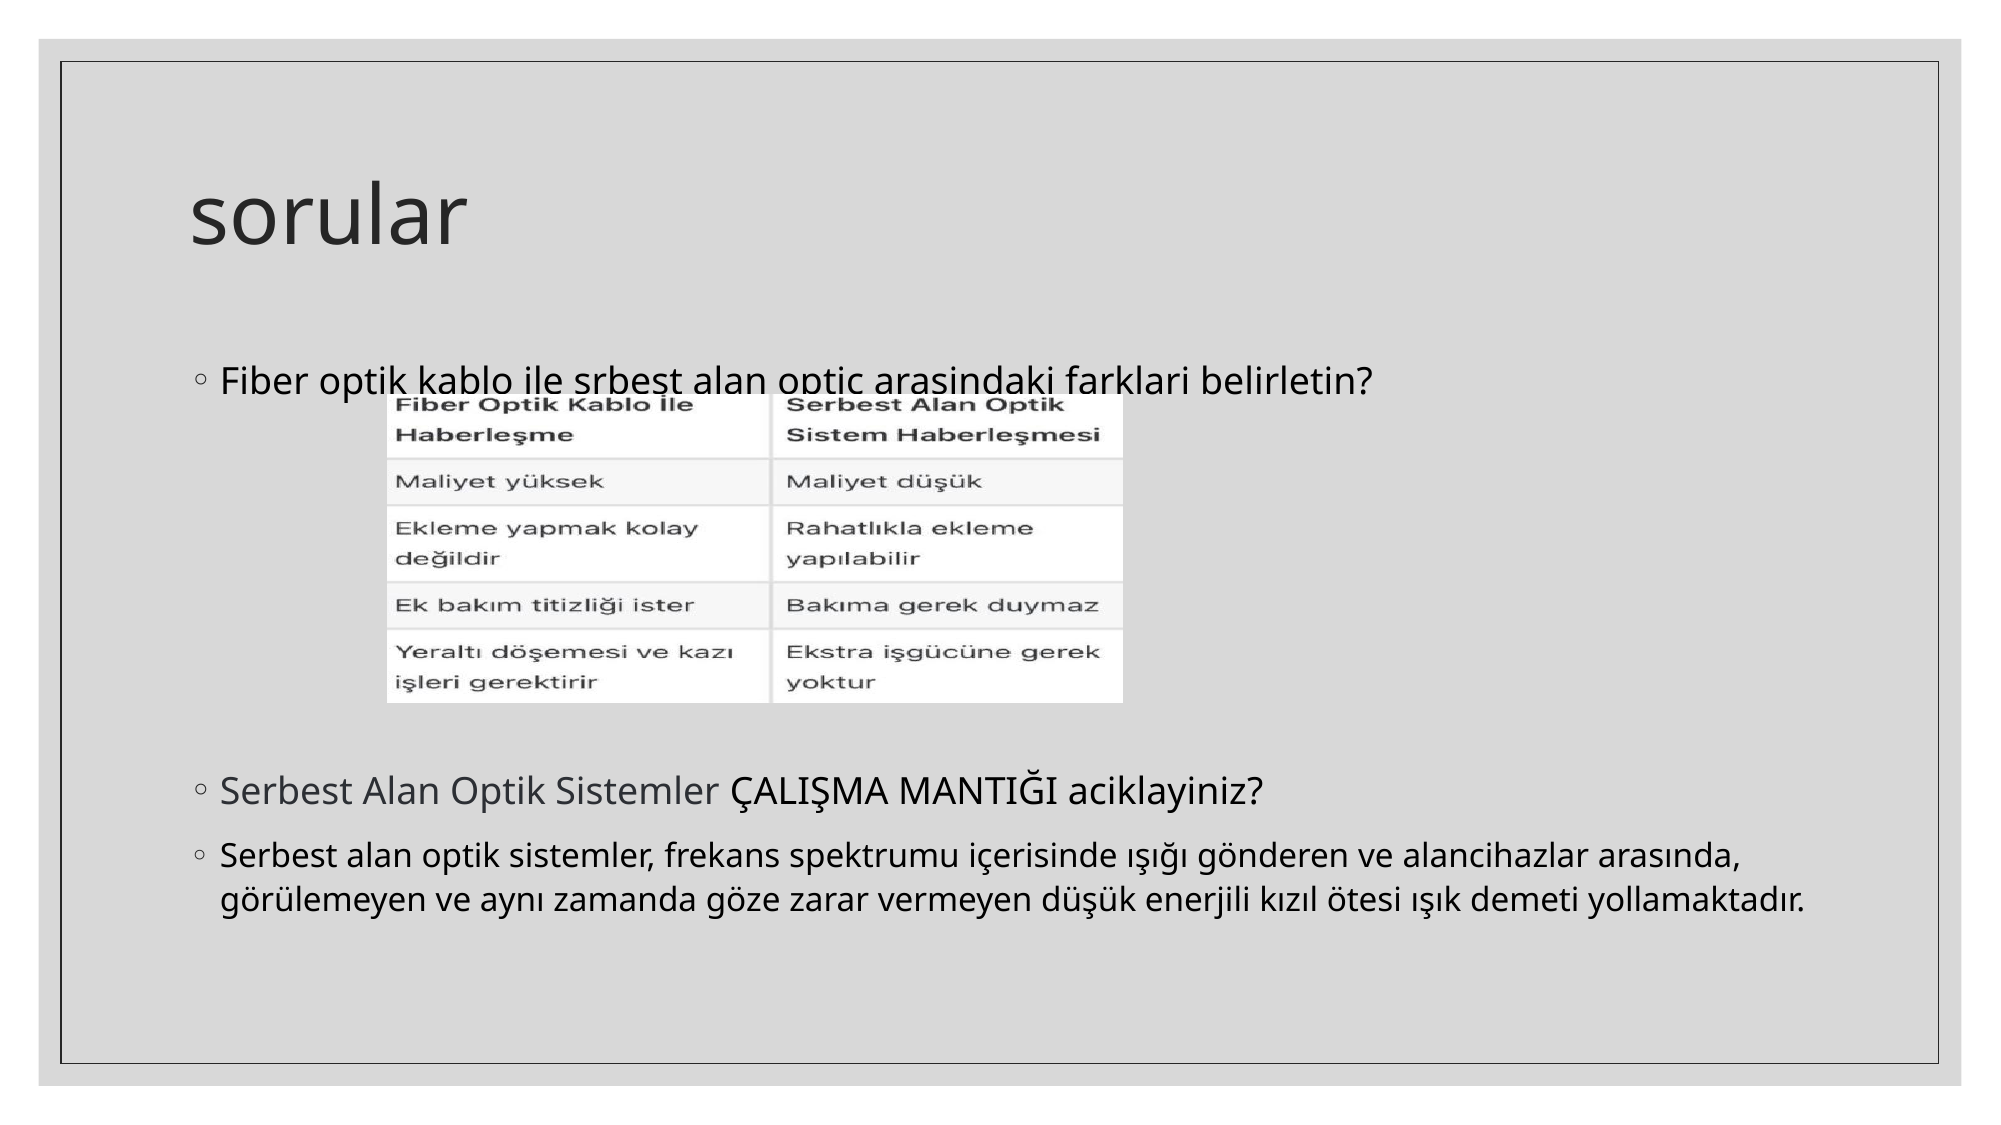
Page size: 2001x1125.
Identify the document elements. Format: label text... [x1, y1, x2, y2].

list Fiber optik kablo ile srbest alan optic arasindaki farklari belirletin? Serbest Alan Optik Sistemler ÇALIŞMA MANTIĞI aciklayiniz? Serbest alan optik sistemler, frekans spektrumu içerisinde ışığı gönderen ve alancihazlar arasında, görülemeyen ve aynı zamanda göze zarar vermeyen düşük enerjili kızıl ötesi ışık demeti yollamaktadır. [174, 345, 1825, 977]
picture [387, 394, 1123, 703]
title sorular [174, 105, 1825, 331]
